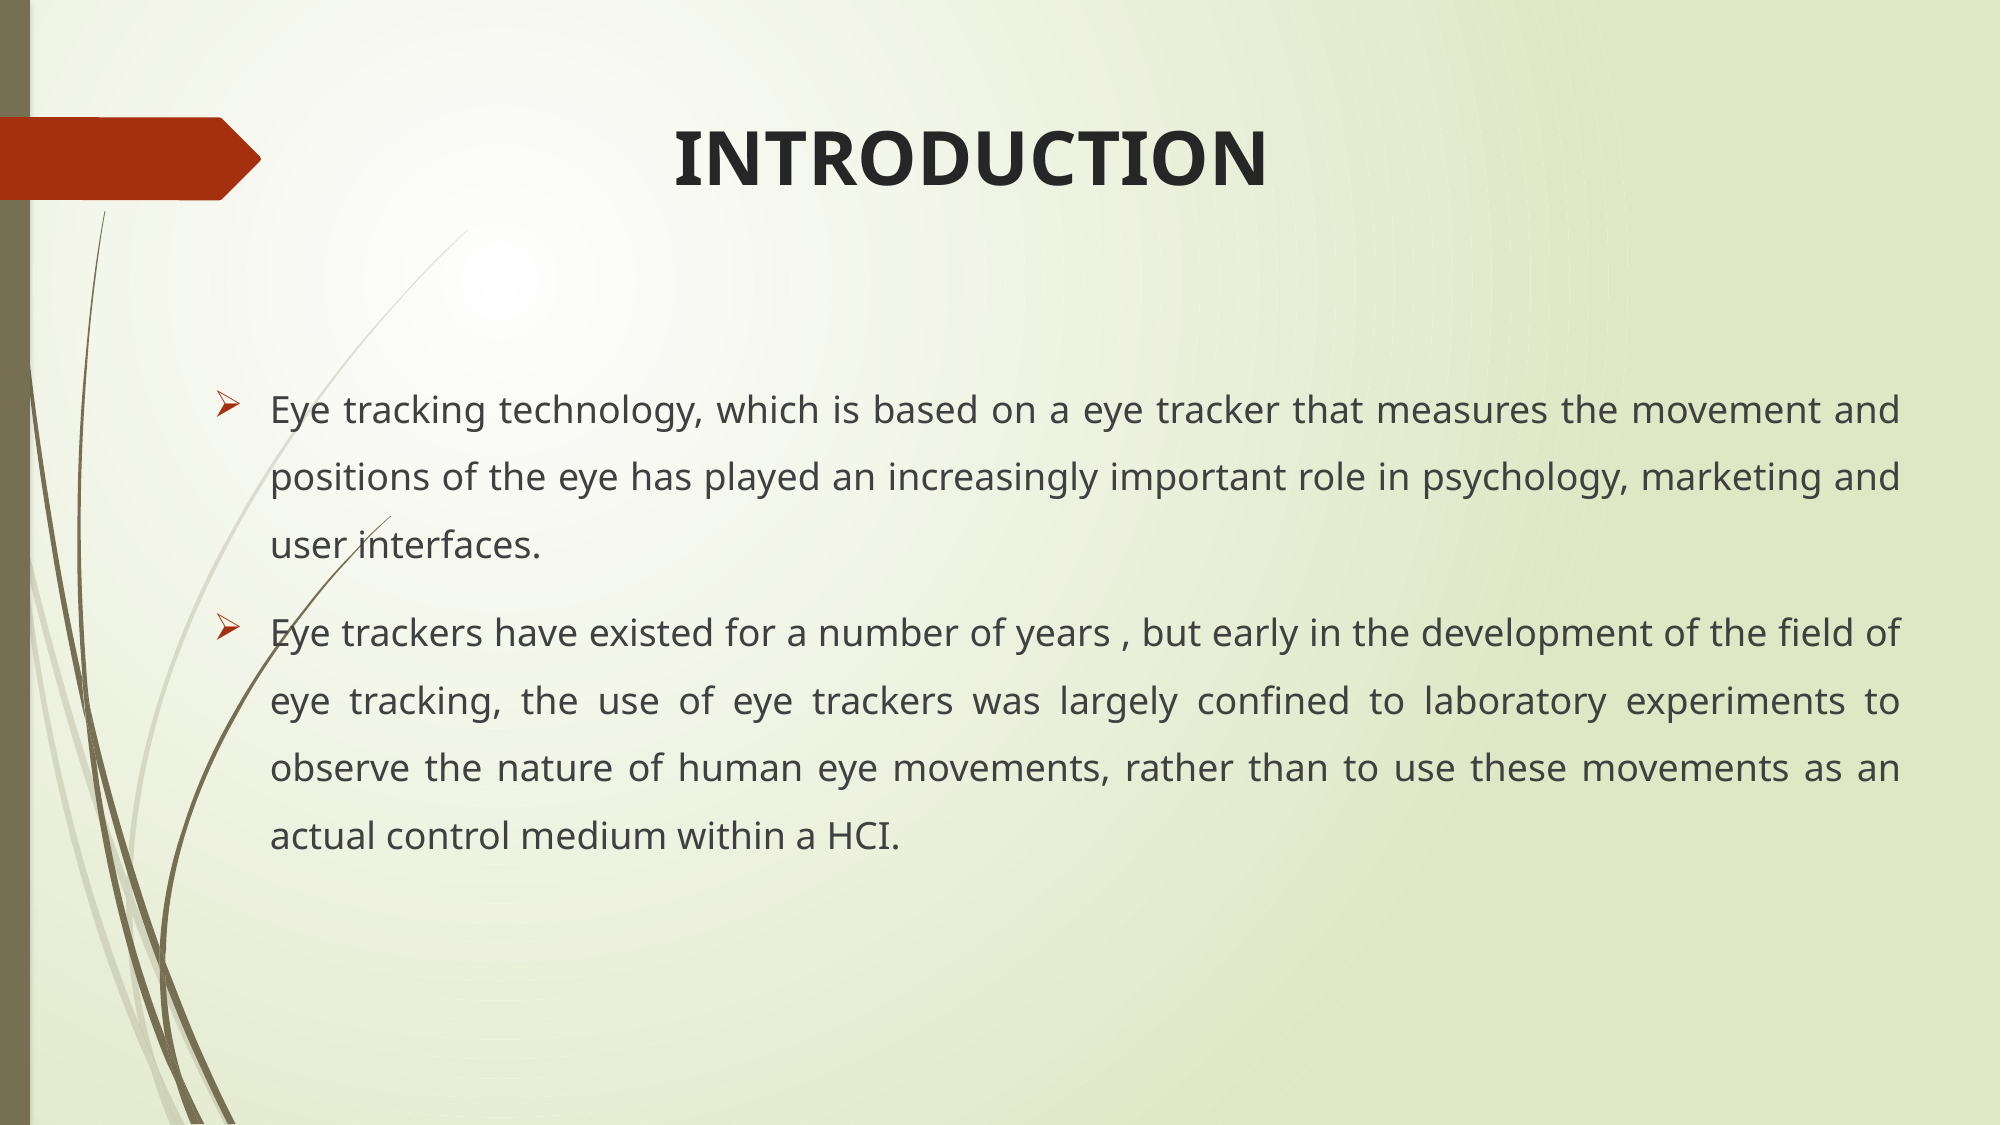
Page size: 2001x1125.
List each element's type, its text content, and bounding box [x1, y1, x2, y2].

title INTRODUCTION [425, 102, 1888, 313]
list Eye tracking technology, which is based on a eye tracker that measures the movement and positions of the eye has played an increasingly important role in psychology, marketing and user interfaces. Eye trackers have existed for a number of years , but early in the development of the field of eye tracking, the use of eye trackers was largely confined to laboratory experiments to observe the nature of human eye movements, rather than to use these movements as an actual control medium within a HCI. [198, 355, 1918, 1125]
